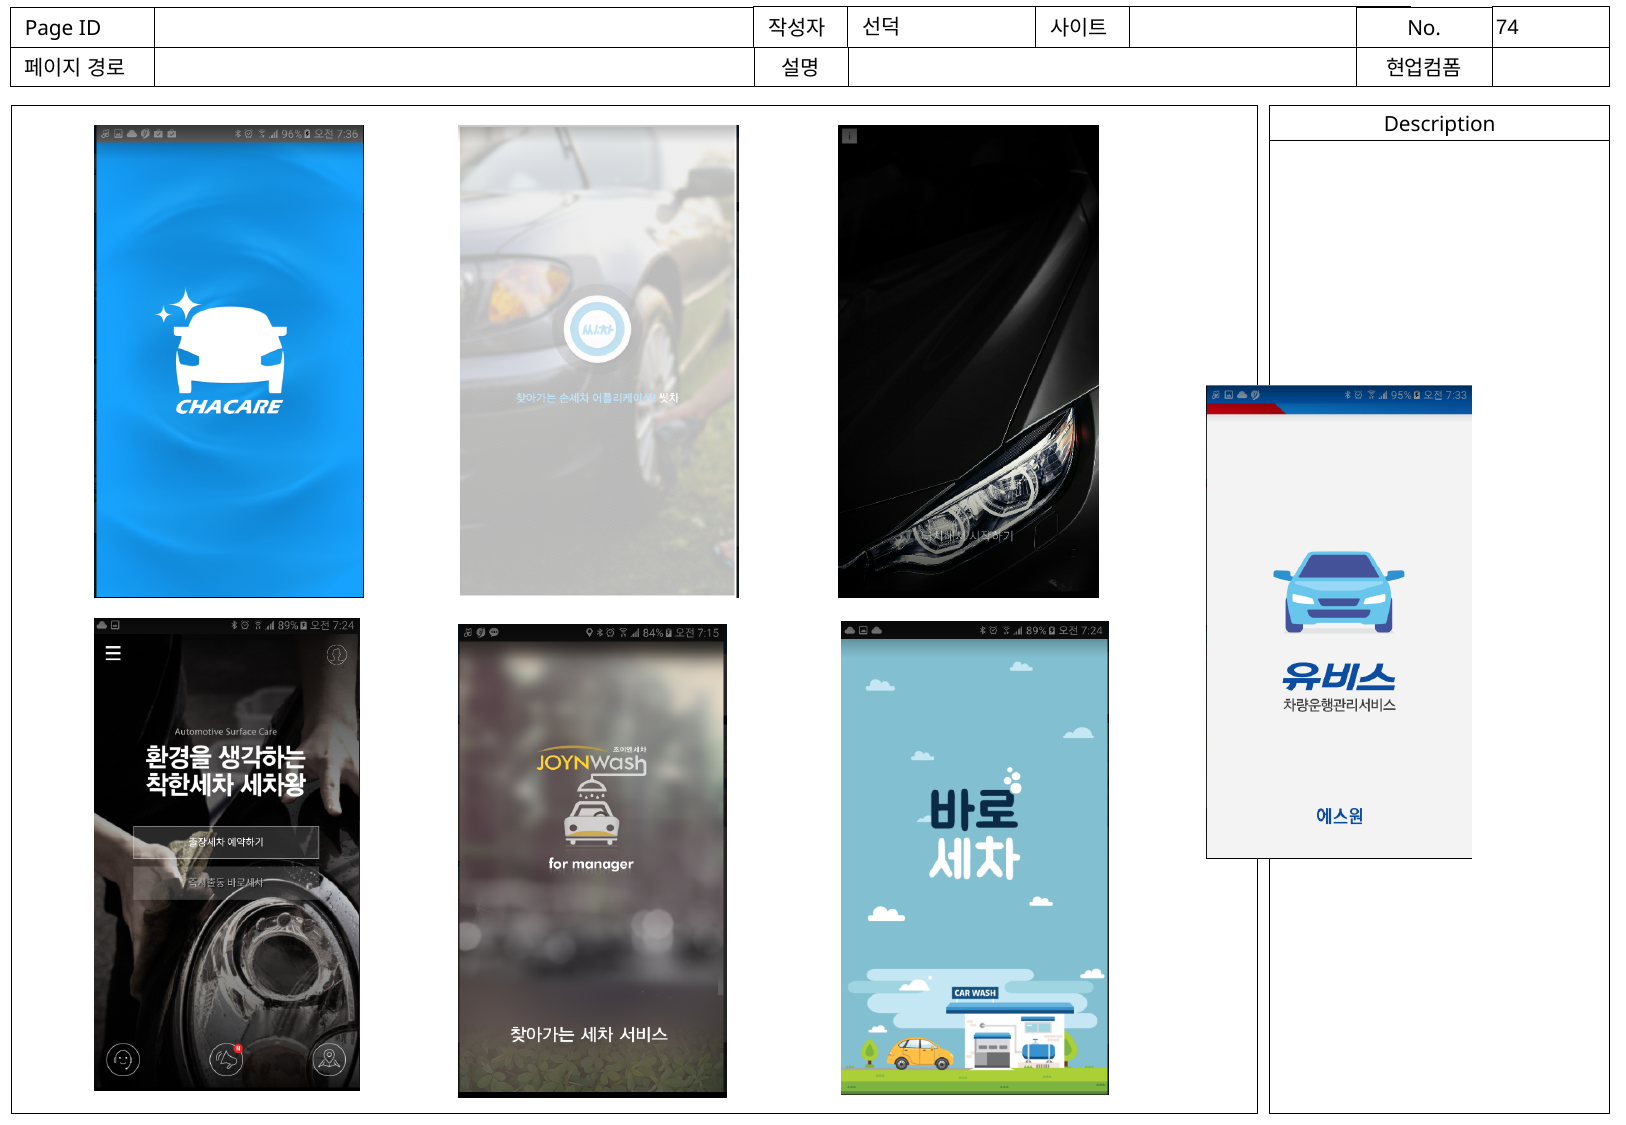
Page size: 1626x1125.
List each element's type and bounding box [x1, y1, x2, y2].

picture [457, 125, 739, 599]
picture [838, 125, 1099, 599]
picture [1205, 385, 1473, 859]
picture [457, 624, 727, 1098]
picture [94, 618, 361, 1092]
picture [94, 125, 365, 599]
picture [840, 621, 1109, 1095]
